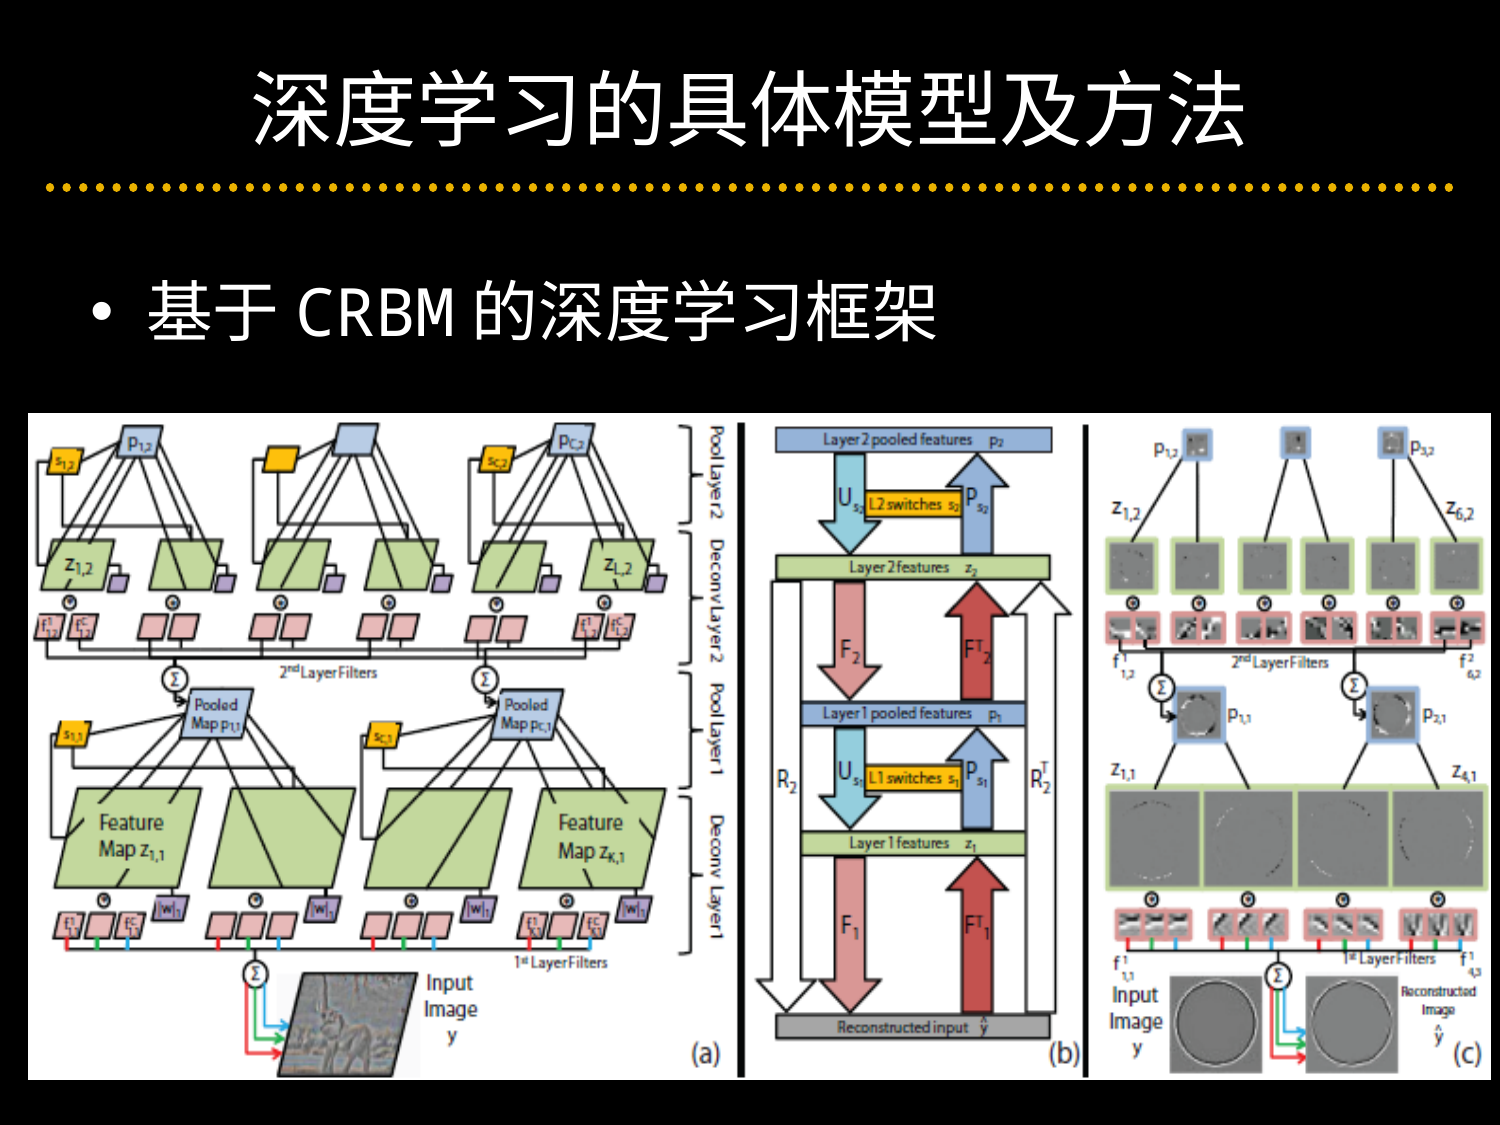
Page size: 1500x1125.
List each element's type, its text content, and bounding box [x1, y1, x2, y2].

picture [27, 412, 1491, 1080]
title 深度学习的具体模型及方法 [74, 13, 1426, 186]
list 基于CRBM的深度学习框架 [74, 262, 1426, 411]
title 深度学习的具体模型及方法 [74, 196, 1426, 202]
